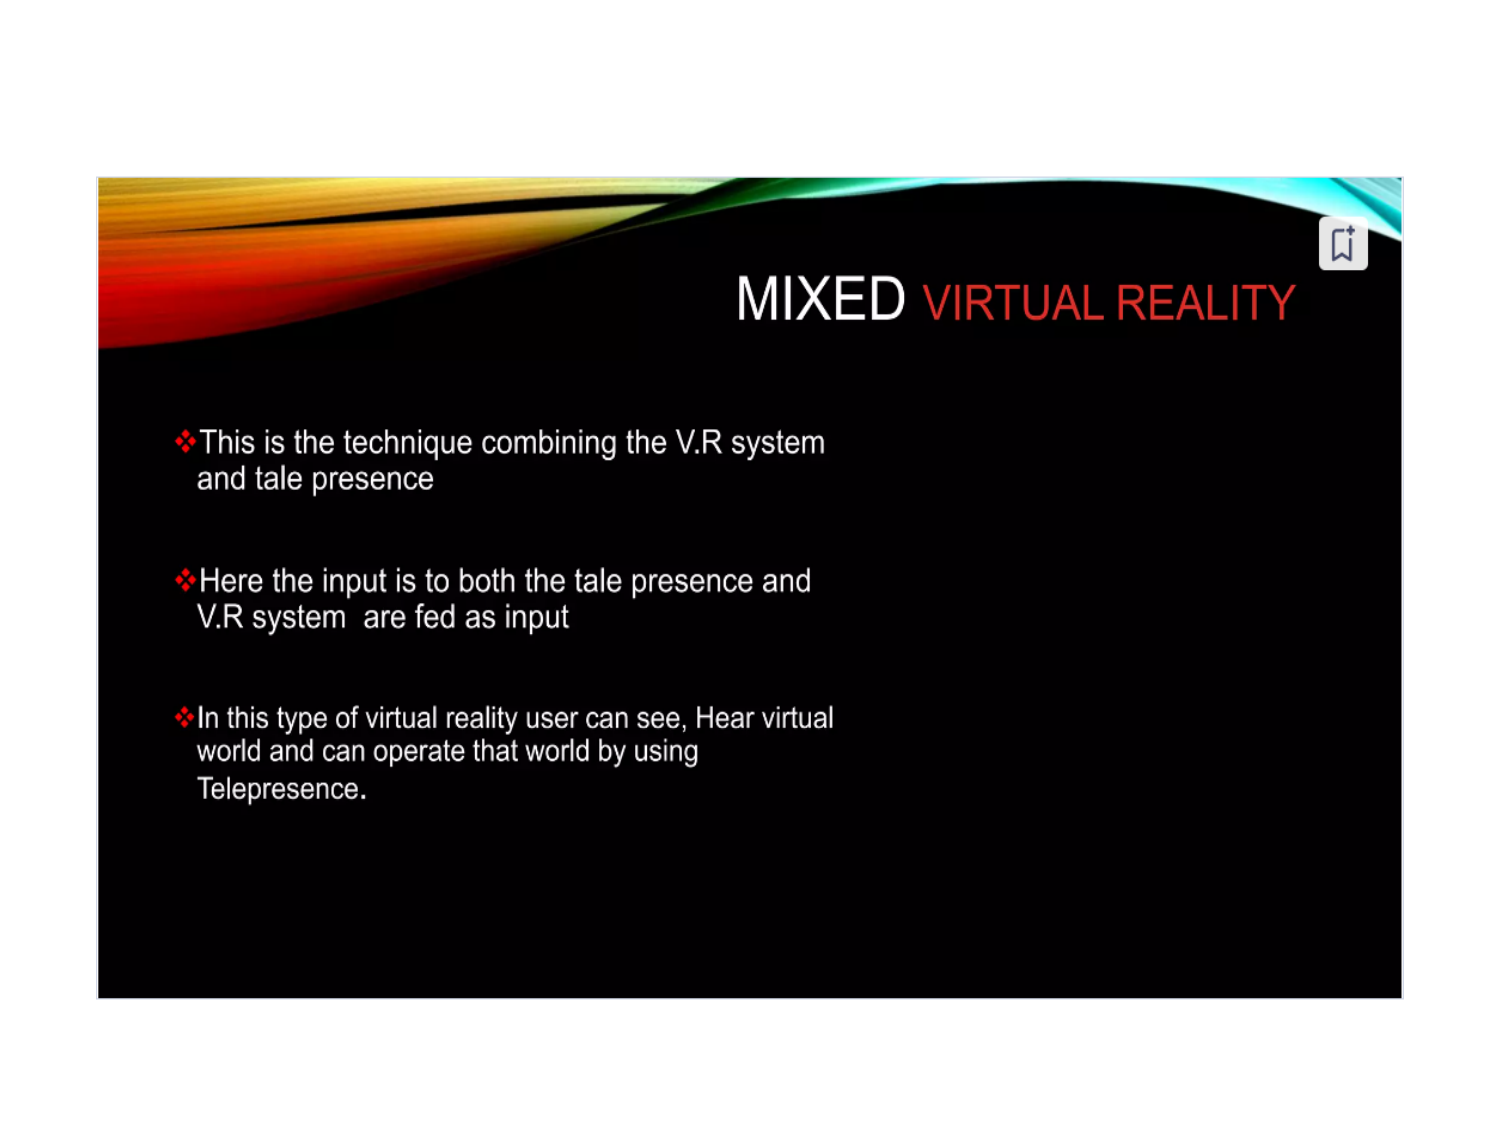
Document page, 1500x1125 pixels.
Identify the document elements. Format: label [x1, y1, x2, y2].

list [95, 174, 1405, 1006]
